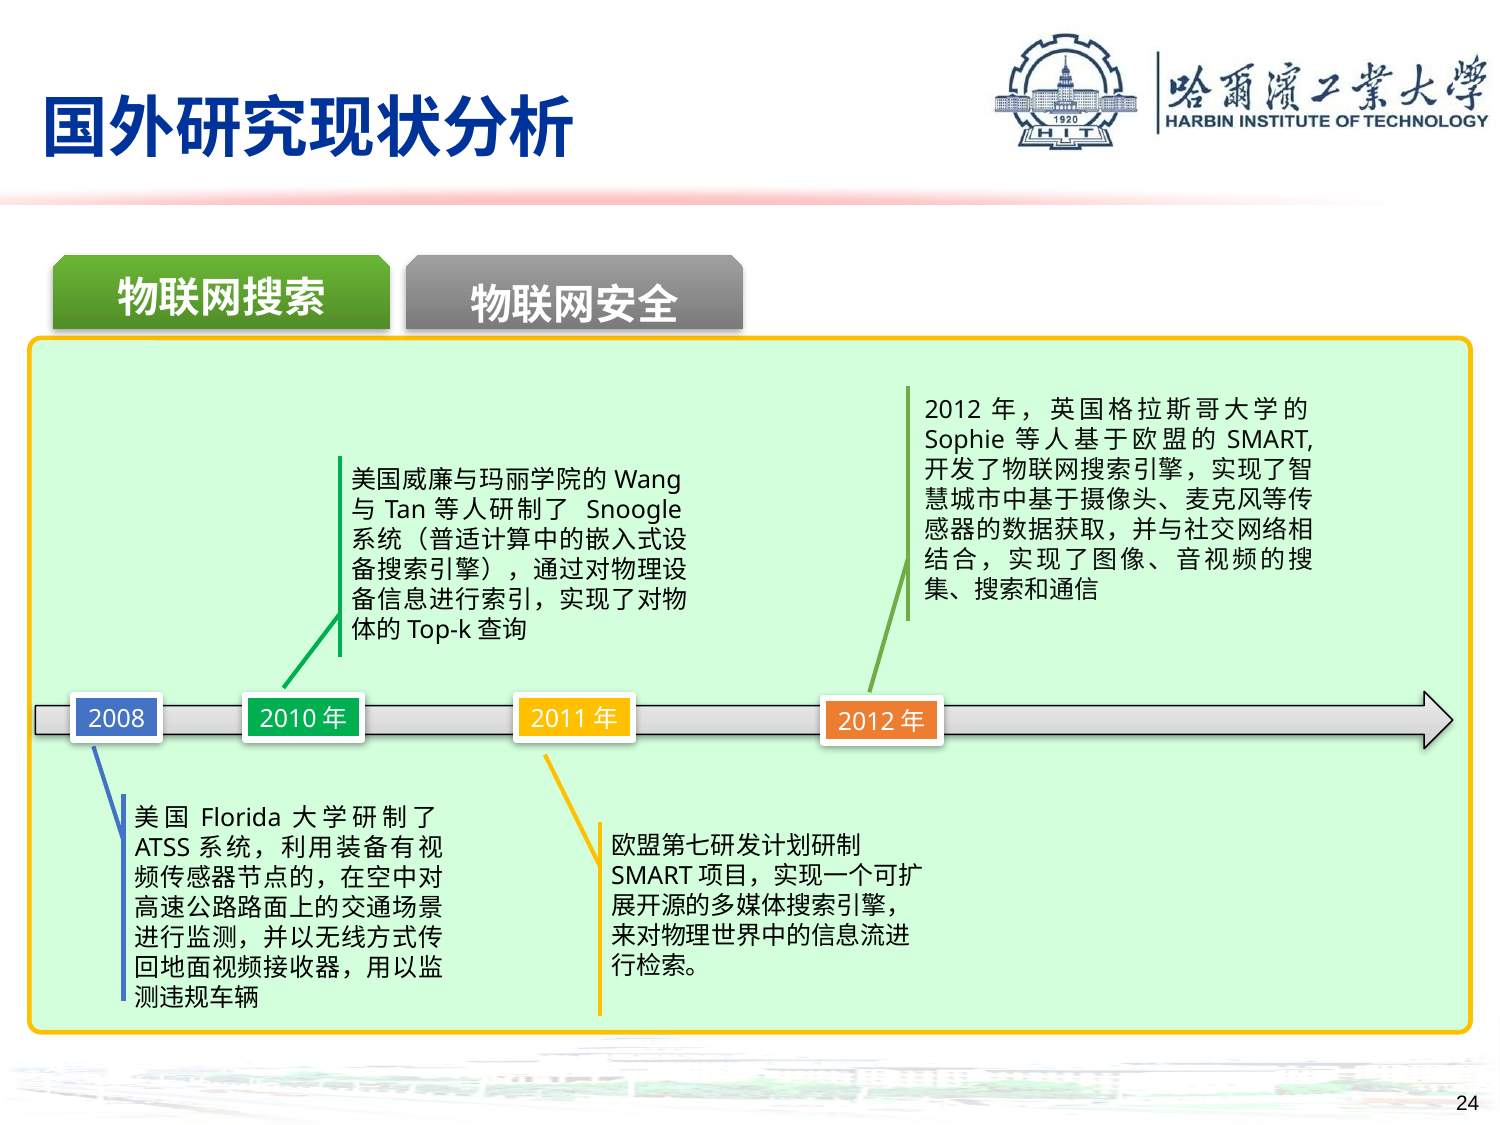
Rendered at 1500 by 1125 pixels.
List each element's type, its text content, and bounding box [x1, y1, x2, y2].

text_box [246, 455, 703, 741]
text_box 2012年，英国格拉斯哥大学的Sophie等人基于欧盟的SMART, 开发了物联网搜索引擎，实现了智慧城市中基于摄像头、麦克风等传感器的数据获取，并与社交网络相结合，实现了图像、音视频的搜集、搜索和通信 [867, 386, 1329, 692]
text_box [34, 704, 64, 736]
text_box 物联网安全 [406, 255, 744, 330]
text_box 物联网搜索 [53, 255, 391, 330]
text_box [71, 694, 459, 1002]
text_box [27, 335, 1473, 1035]
text_box [949, 690, 1454, 750]
picture [984, 22, 1500, 161]
title 国外研究现状分析 [26, 30, 1377, 219]
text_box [517, 694, 940, 1017]
